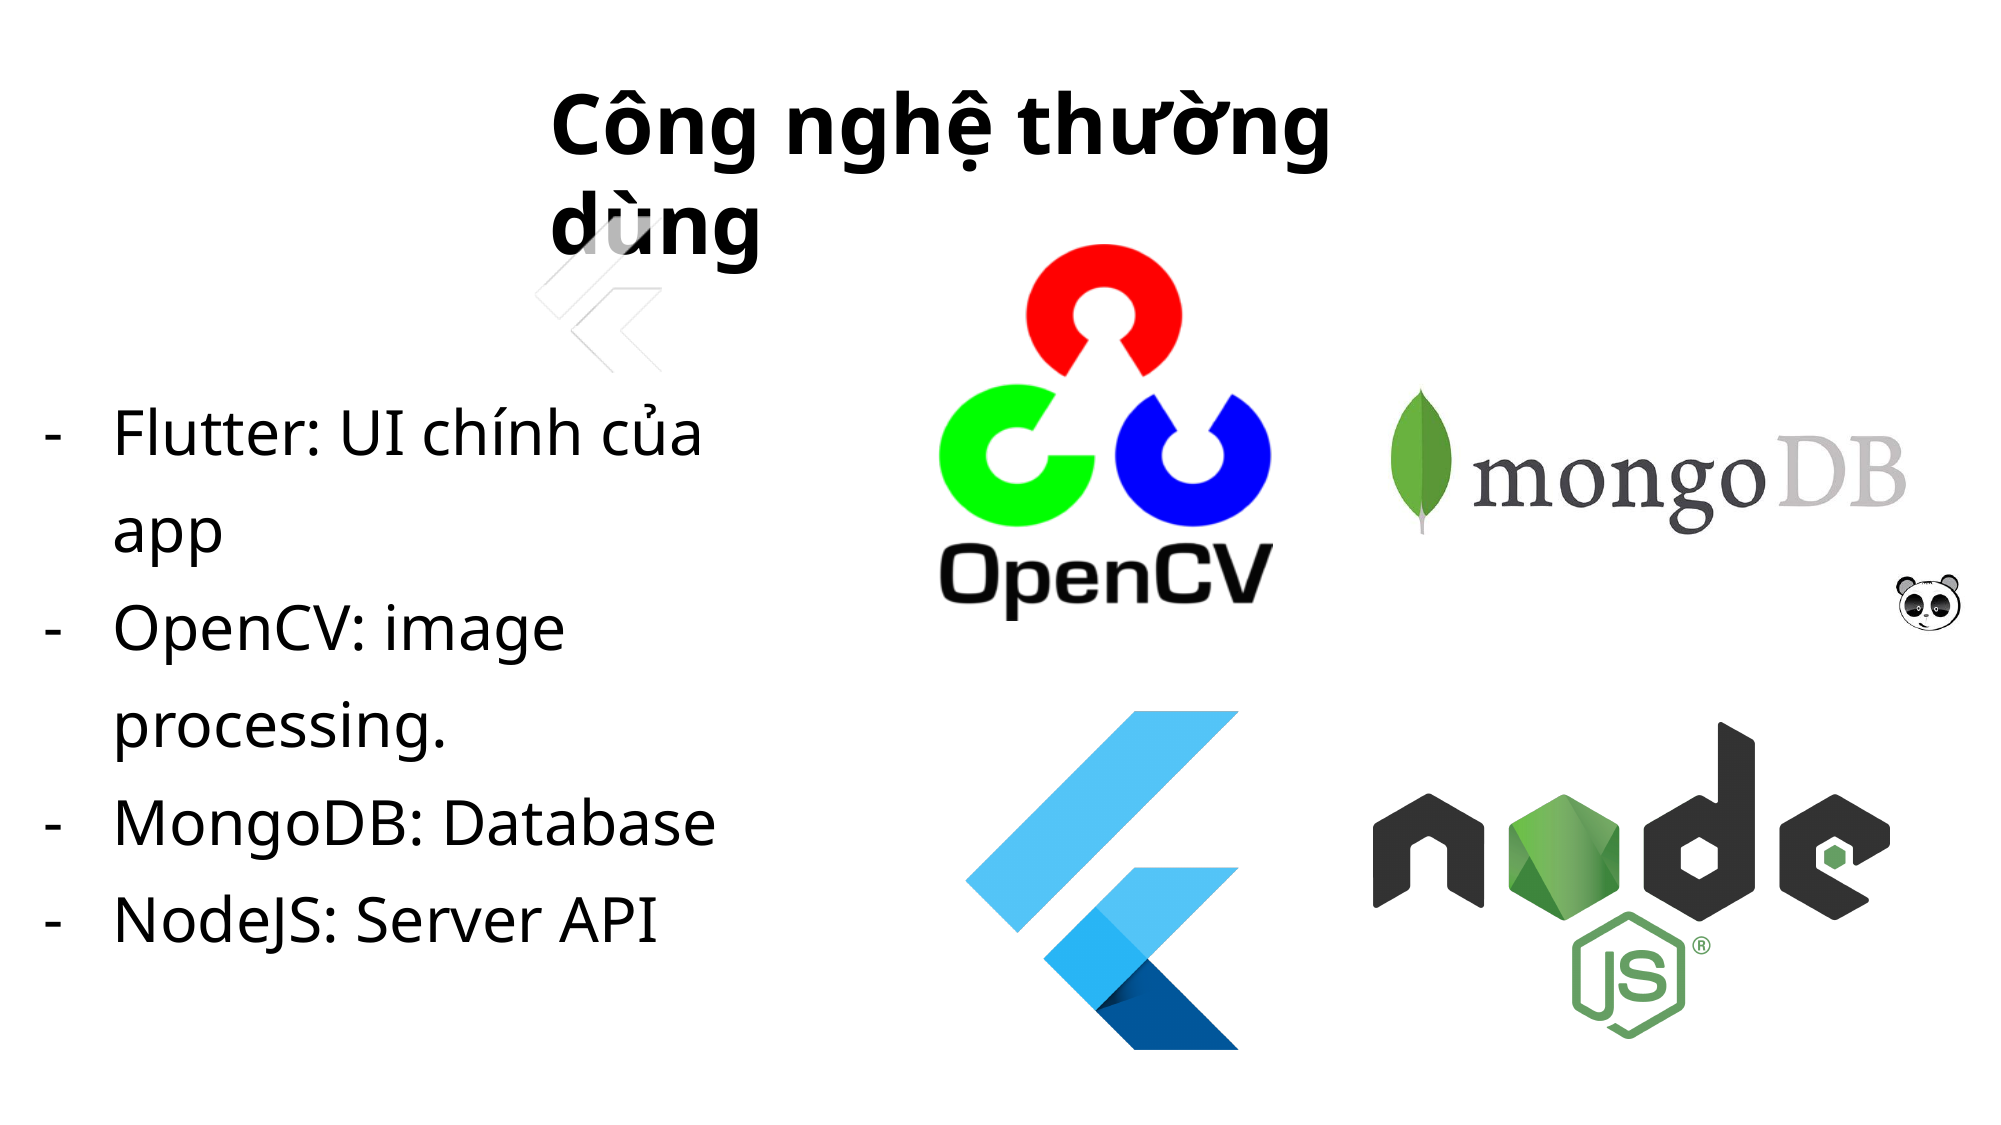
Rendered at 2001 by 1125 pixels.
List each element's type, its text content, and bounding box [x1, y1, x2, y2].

picture [534, 215, 662, 373]
picture [916, 692, 1294, 1070]
picture [1373, 722, 1890, 1039]
picture [1326, 278, 1971, 645]
text_box Công nghệ thường dùng [534, 56, 1509, 200]
text_box Flutter: UI chính của app OpenCV: image processing. MongoDB: Database NodeJS: Server API [22, 355, 786, 1050]
picture [937, 243, 1273, 621]
